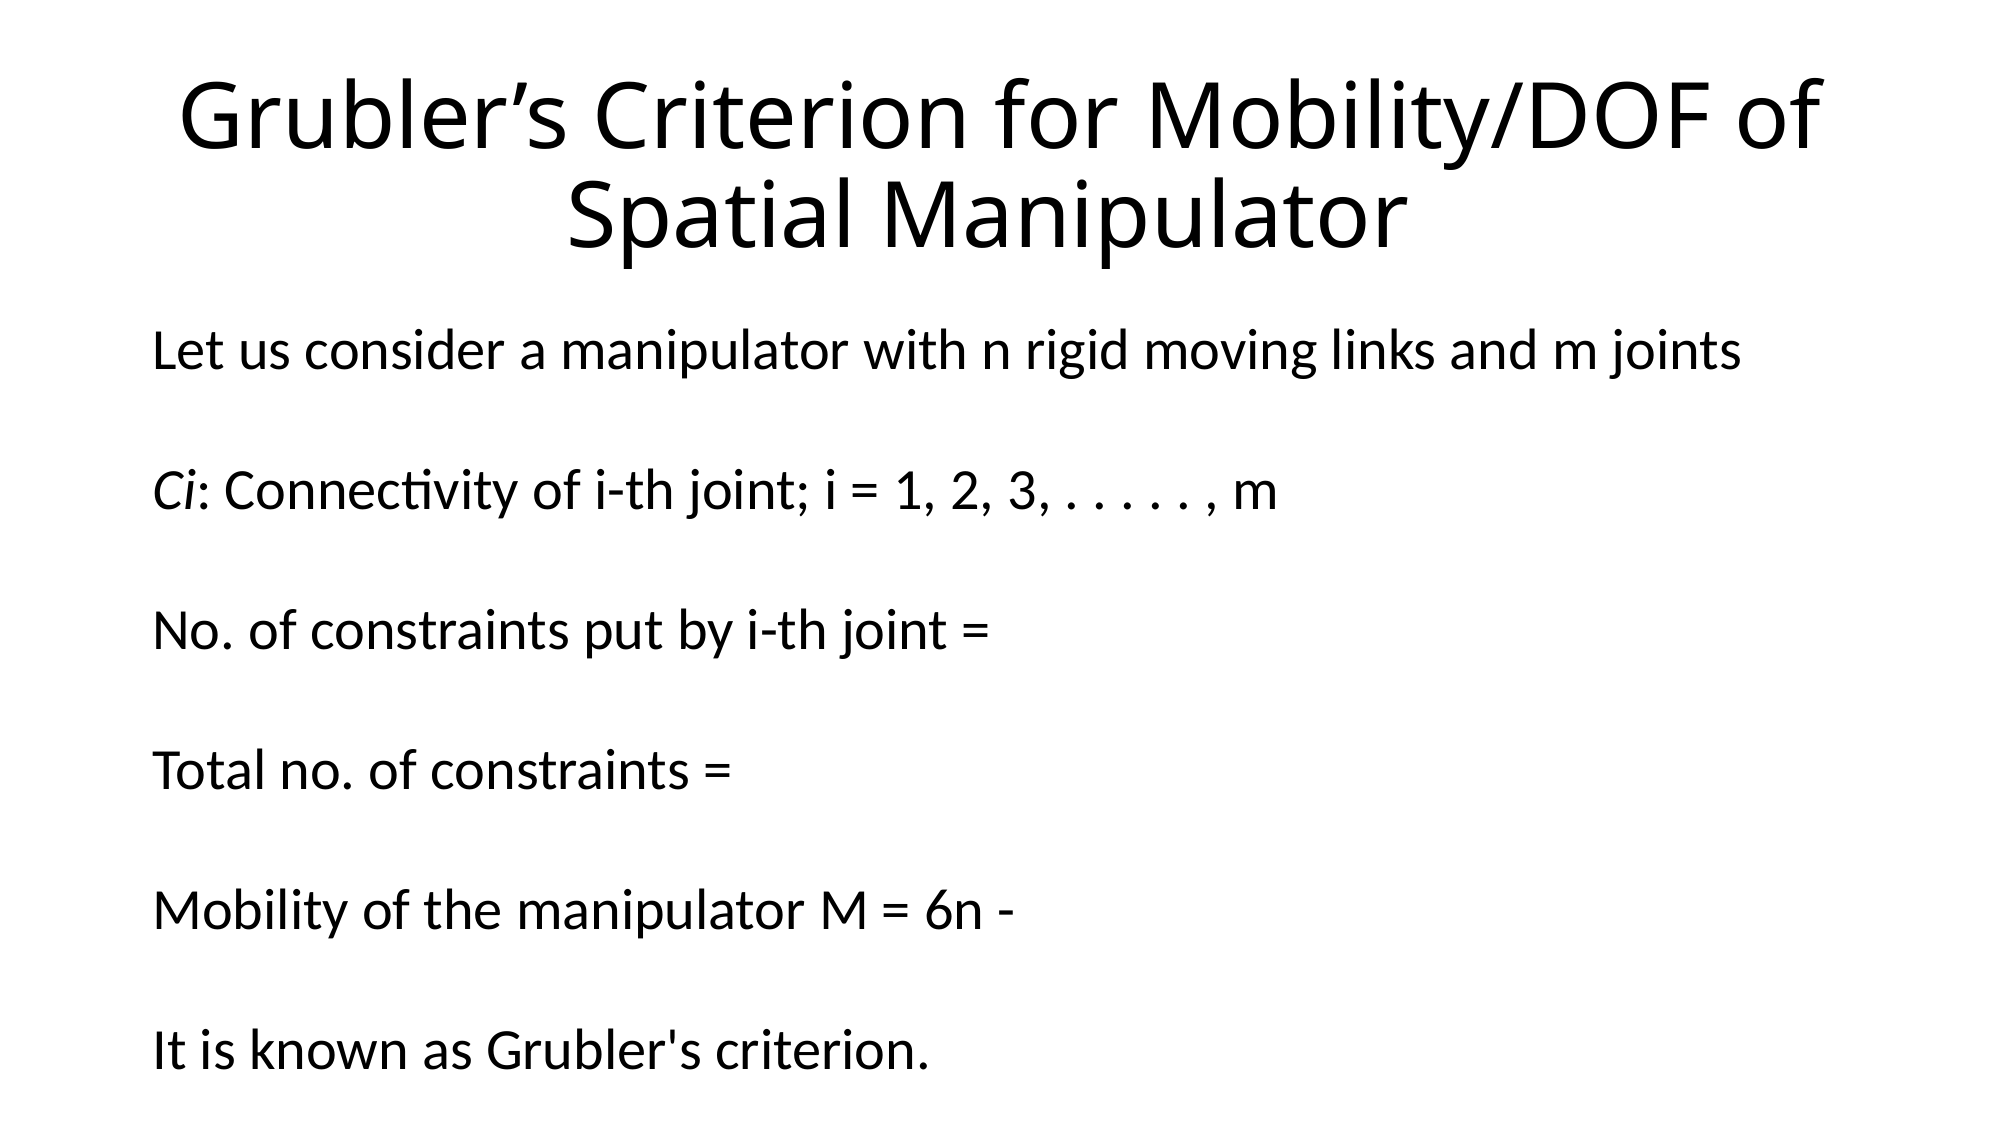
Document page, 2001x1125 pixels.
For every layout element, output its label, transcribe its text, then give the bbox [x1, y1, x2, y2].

title Grubler’s Criterion for Mobility/DOF of Spatial Manipulator [137, 59, 1863, 278]
